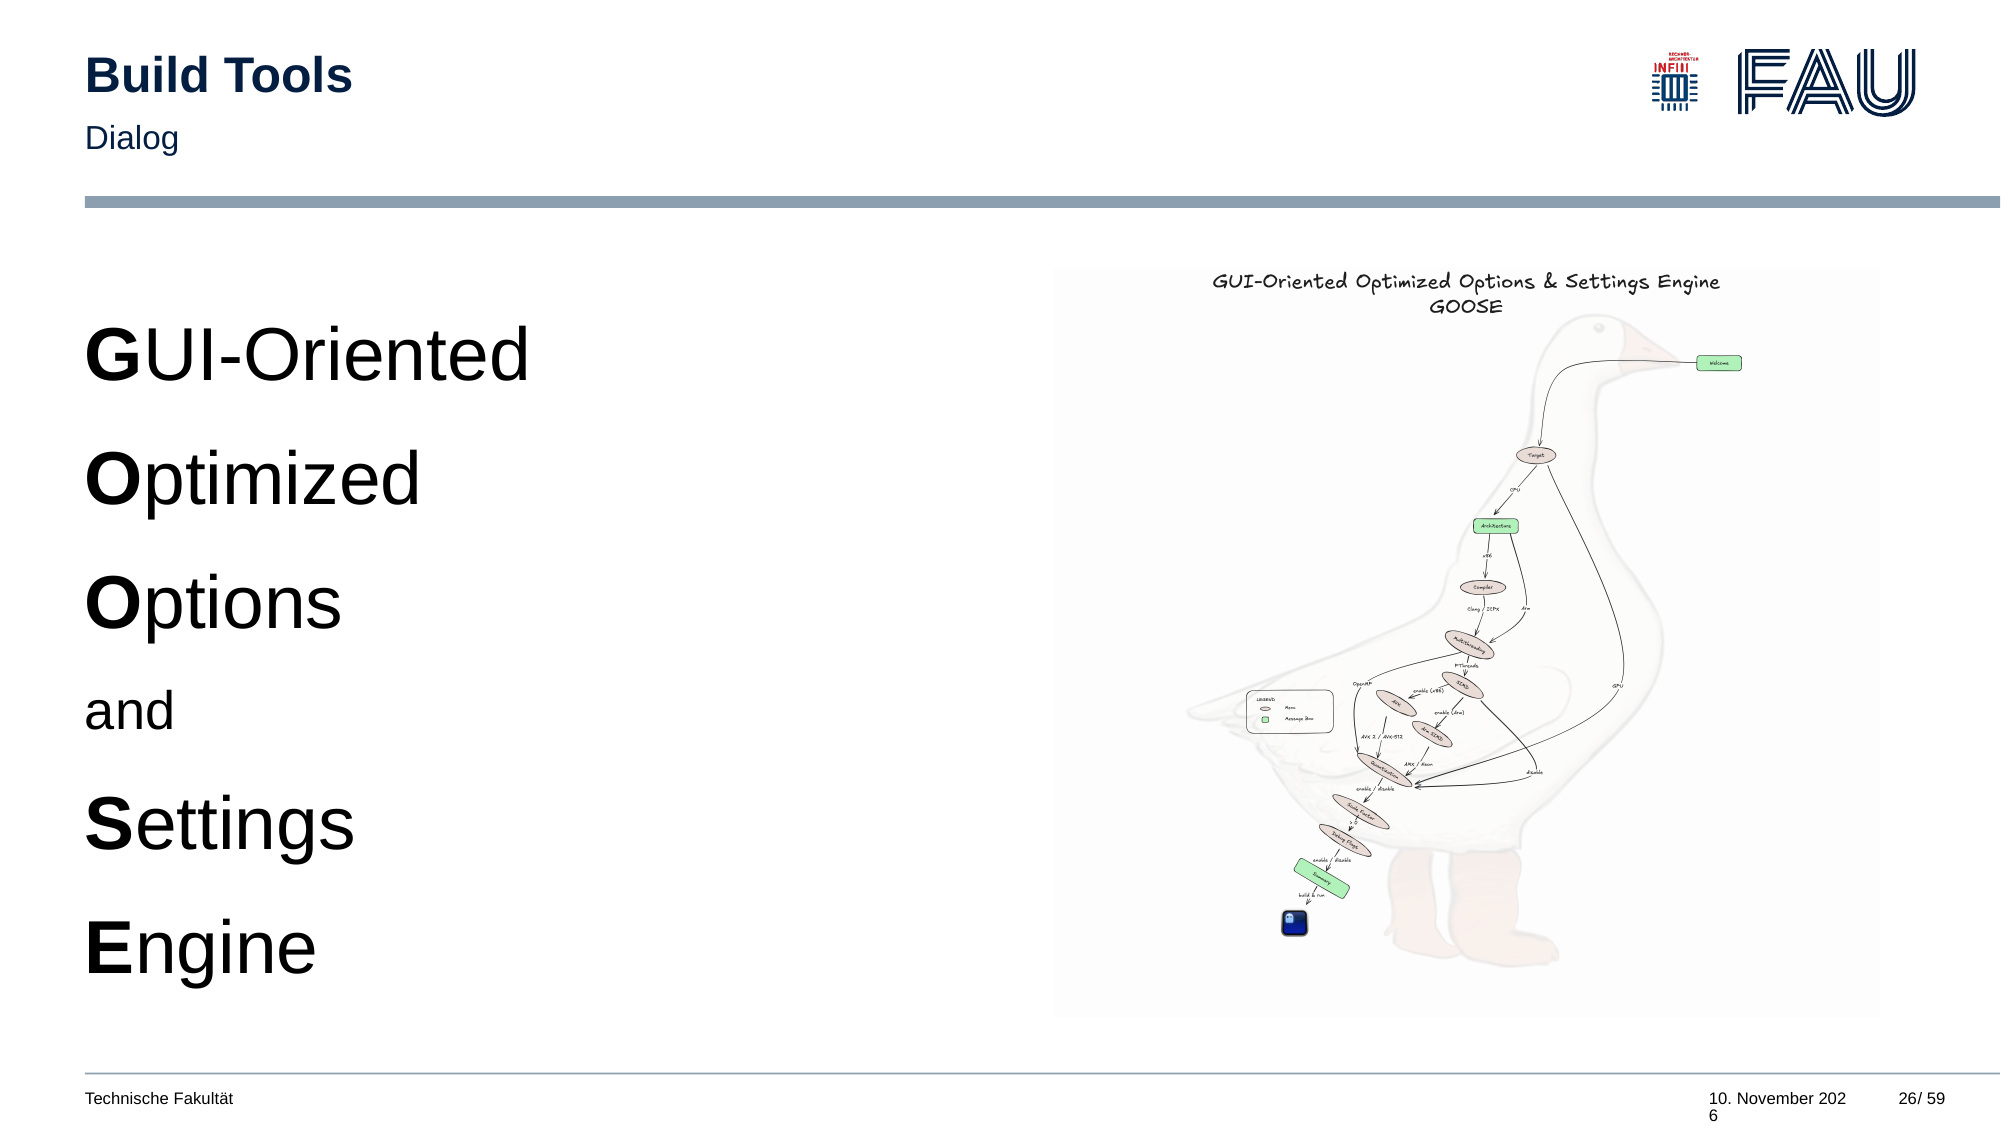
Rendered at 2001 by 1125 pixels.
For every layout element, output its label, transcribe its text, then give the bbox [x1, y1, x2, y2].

title Build Tools [85, 49, 1209, 104]
picture [1053, 267, 1880, 1018]
picture [1611, 50, 1739, 115]
list Dialog [85, 112, 1209, 751]
footer Technische Fakultät [85, 1088, 983, 1109]
slide_number 24. März 2025 [1708, 1088, 1849, 1109]
slide_number 26 [1888, 1088, 1917, 1109]
list GUI-Oriented Optimized Options and Settings Engine [85, 751, 983, 1018]
